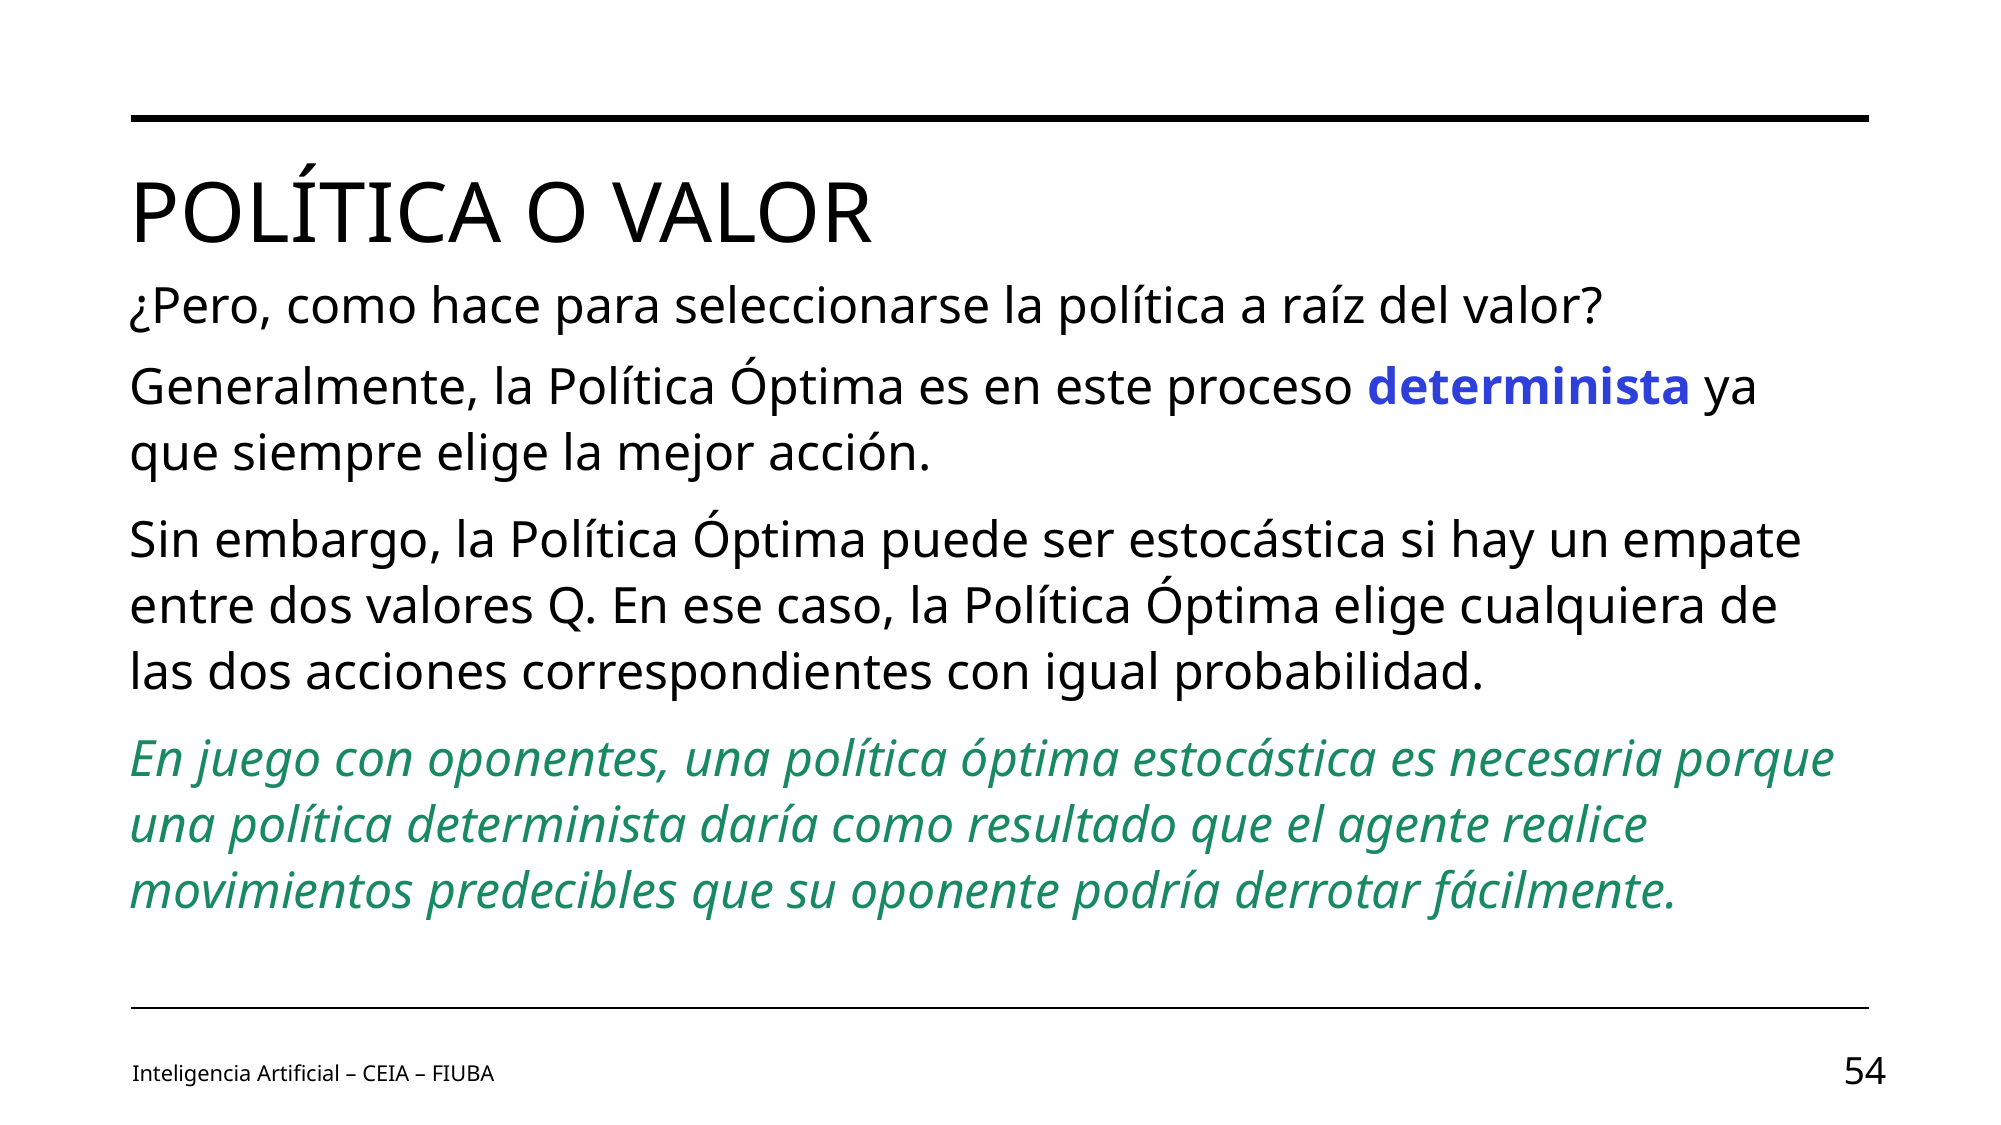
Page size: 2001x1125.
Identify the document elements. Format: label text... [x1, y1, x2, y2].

slide_number 54 [1791, 1042, 1902, 1103]
footer Inteligencia Artificial – CEIA – FIUBA [117, 1042, 862, 1103]
title Política o Valor [114, 151, 1869, 265]
text_box ¿Pero, como hace para seleccionarse la política a raíz del valor? [114, 265, 1914, 341]
list Generalmente, la Política Óptima es en este proceso determinista ya que siempre elige la mejor acción. Sin embargo, la Política Óptima puede ser estocástica si hay un empate entre dos valores Q. En ese caso, la Política Óptima elige cualquiera de las dos acciones correspondientes con igual probabilidad. En juego con oponentes, una política óptima estocástica es necesaria porque una política determinista daría como resultado que el agente realice movimientos predecibles que su oponente podría derrotar fácilmente. [114, 341, 1869, 999]
